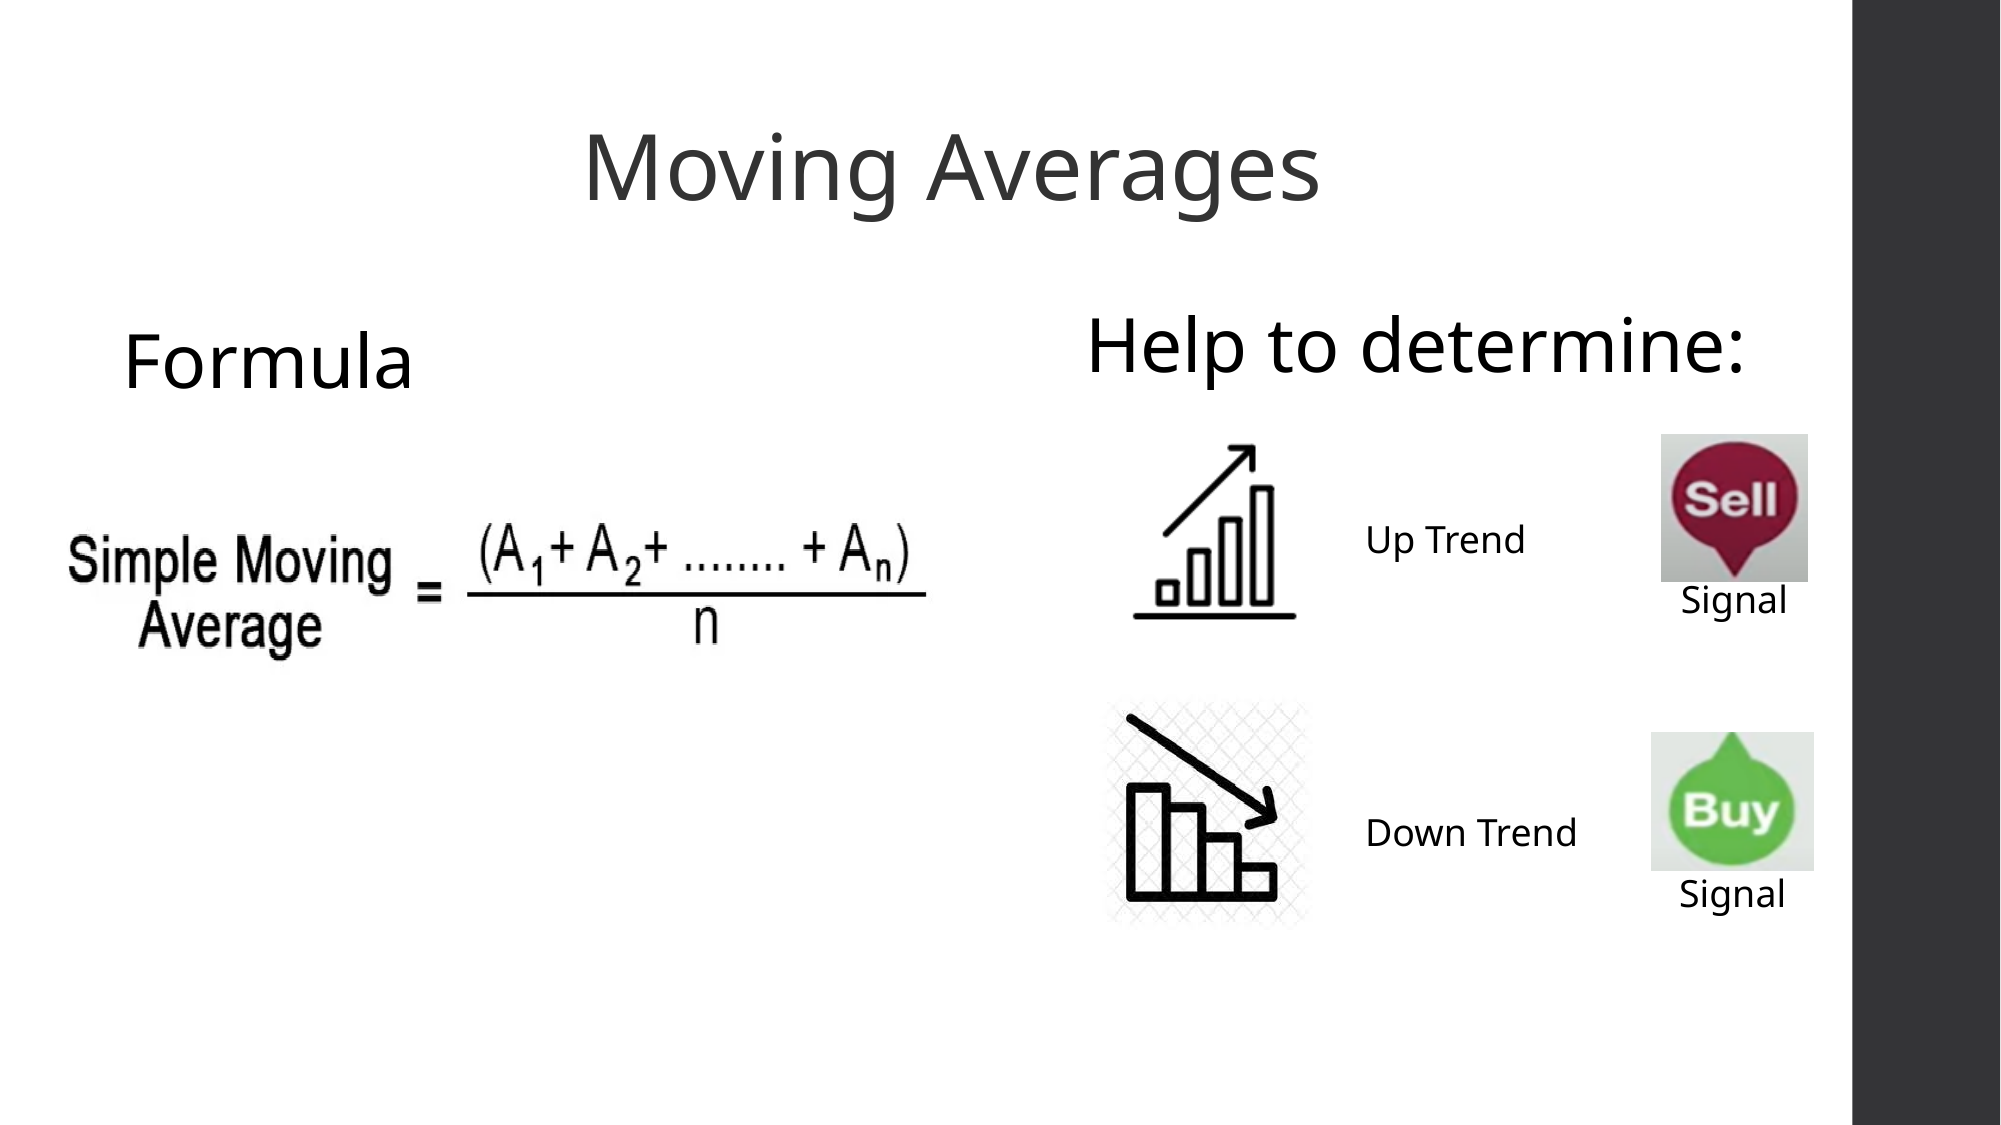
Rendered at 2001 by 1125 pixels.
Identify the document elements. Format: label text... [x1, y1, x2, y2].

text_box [1652, 434, 1816, 630]
picture [51, 491, 976, 678]
text_box Help to determine: [1070, 290, 1817, 396]
text_box Up Trend [1377, 508, 1564, 569]
title Moving Averages [107, 72, 1797, 228]
picture [1058, 381, 1372, 933]
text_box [1651, 732, 1815, 924]
text_box Down Trend [1350, 801, 1611, 862]
text_box Formula [107, 306, 519, 412]
